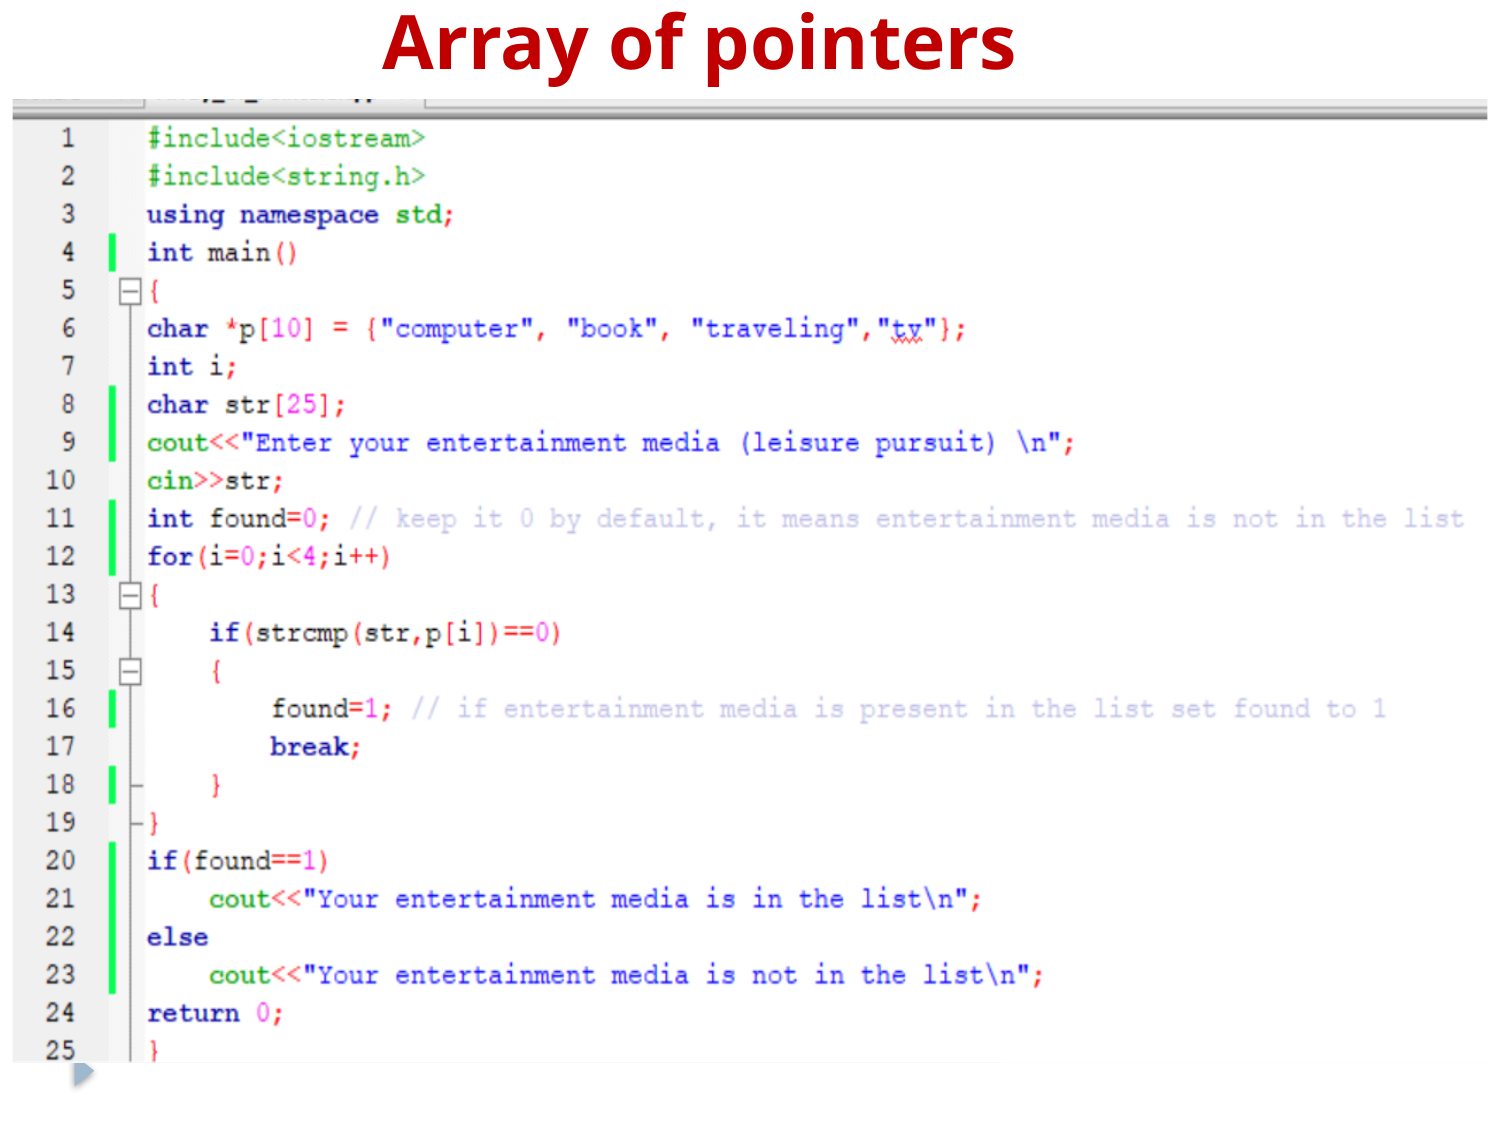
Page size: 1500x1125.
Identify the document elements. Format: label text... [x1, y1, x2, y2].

picture [12, 99, 1488, 1063]
text_box Array of pointers [0, 0, 1400, 96]
